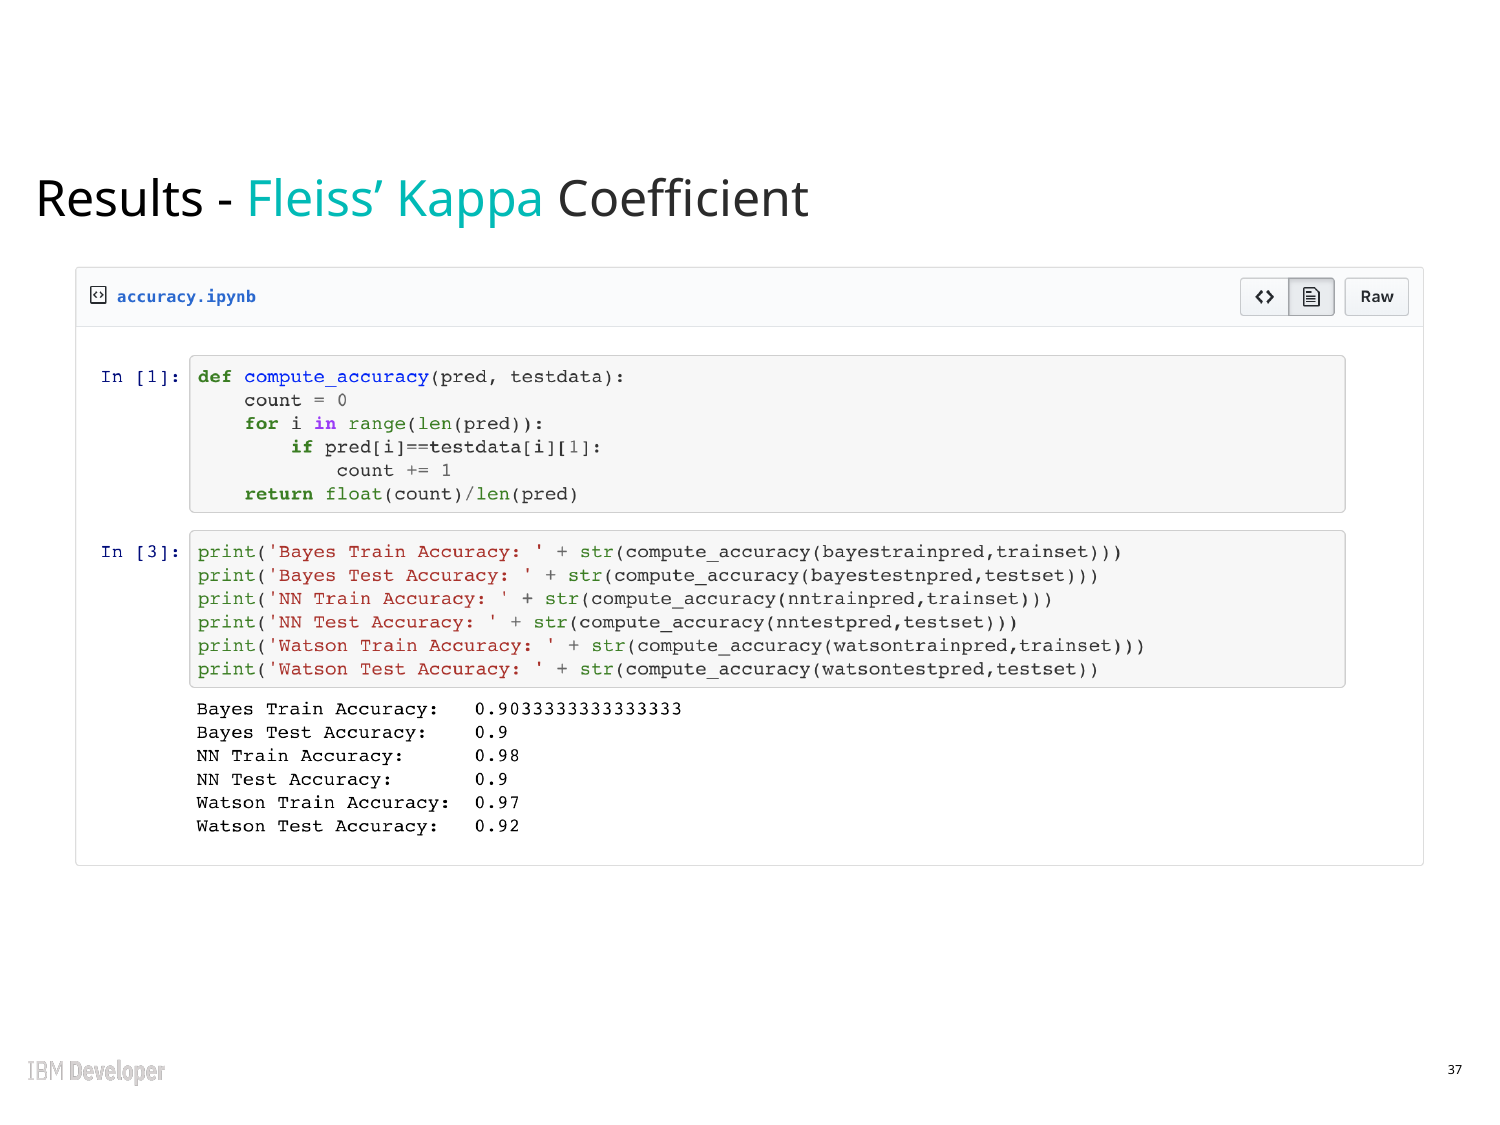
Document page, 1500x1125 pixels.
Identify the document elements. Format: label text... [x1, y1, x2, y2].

picture [65, 251, 1435, 874]
title Results - Fleiss’ Kappa Coefficient [35, 173, 1233, 355]
slide_number 37 [1125, 1055, 1463, 1086]
